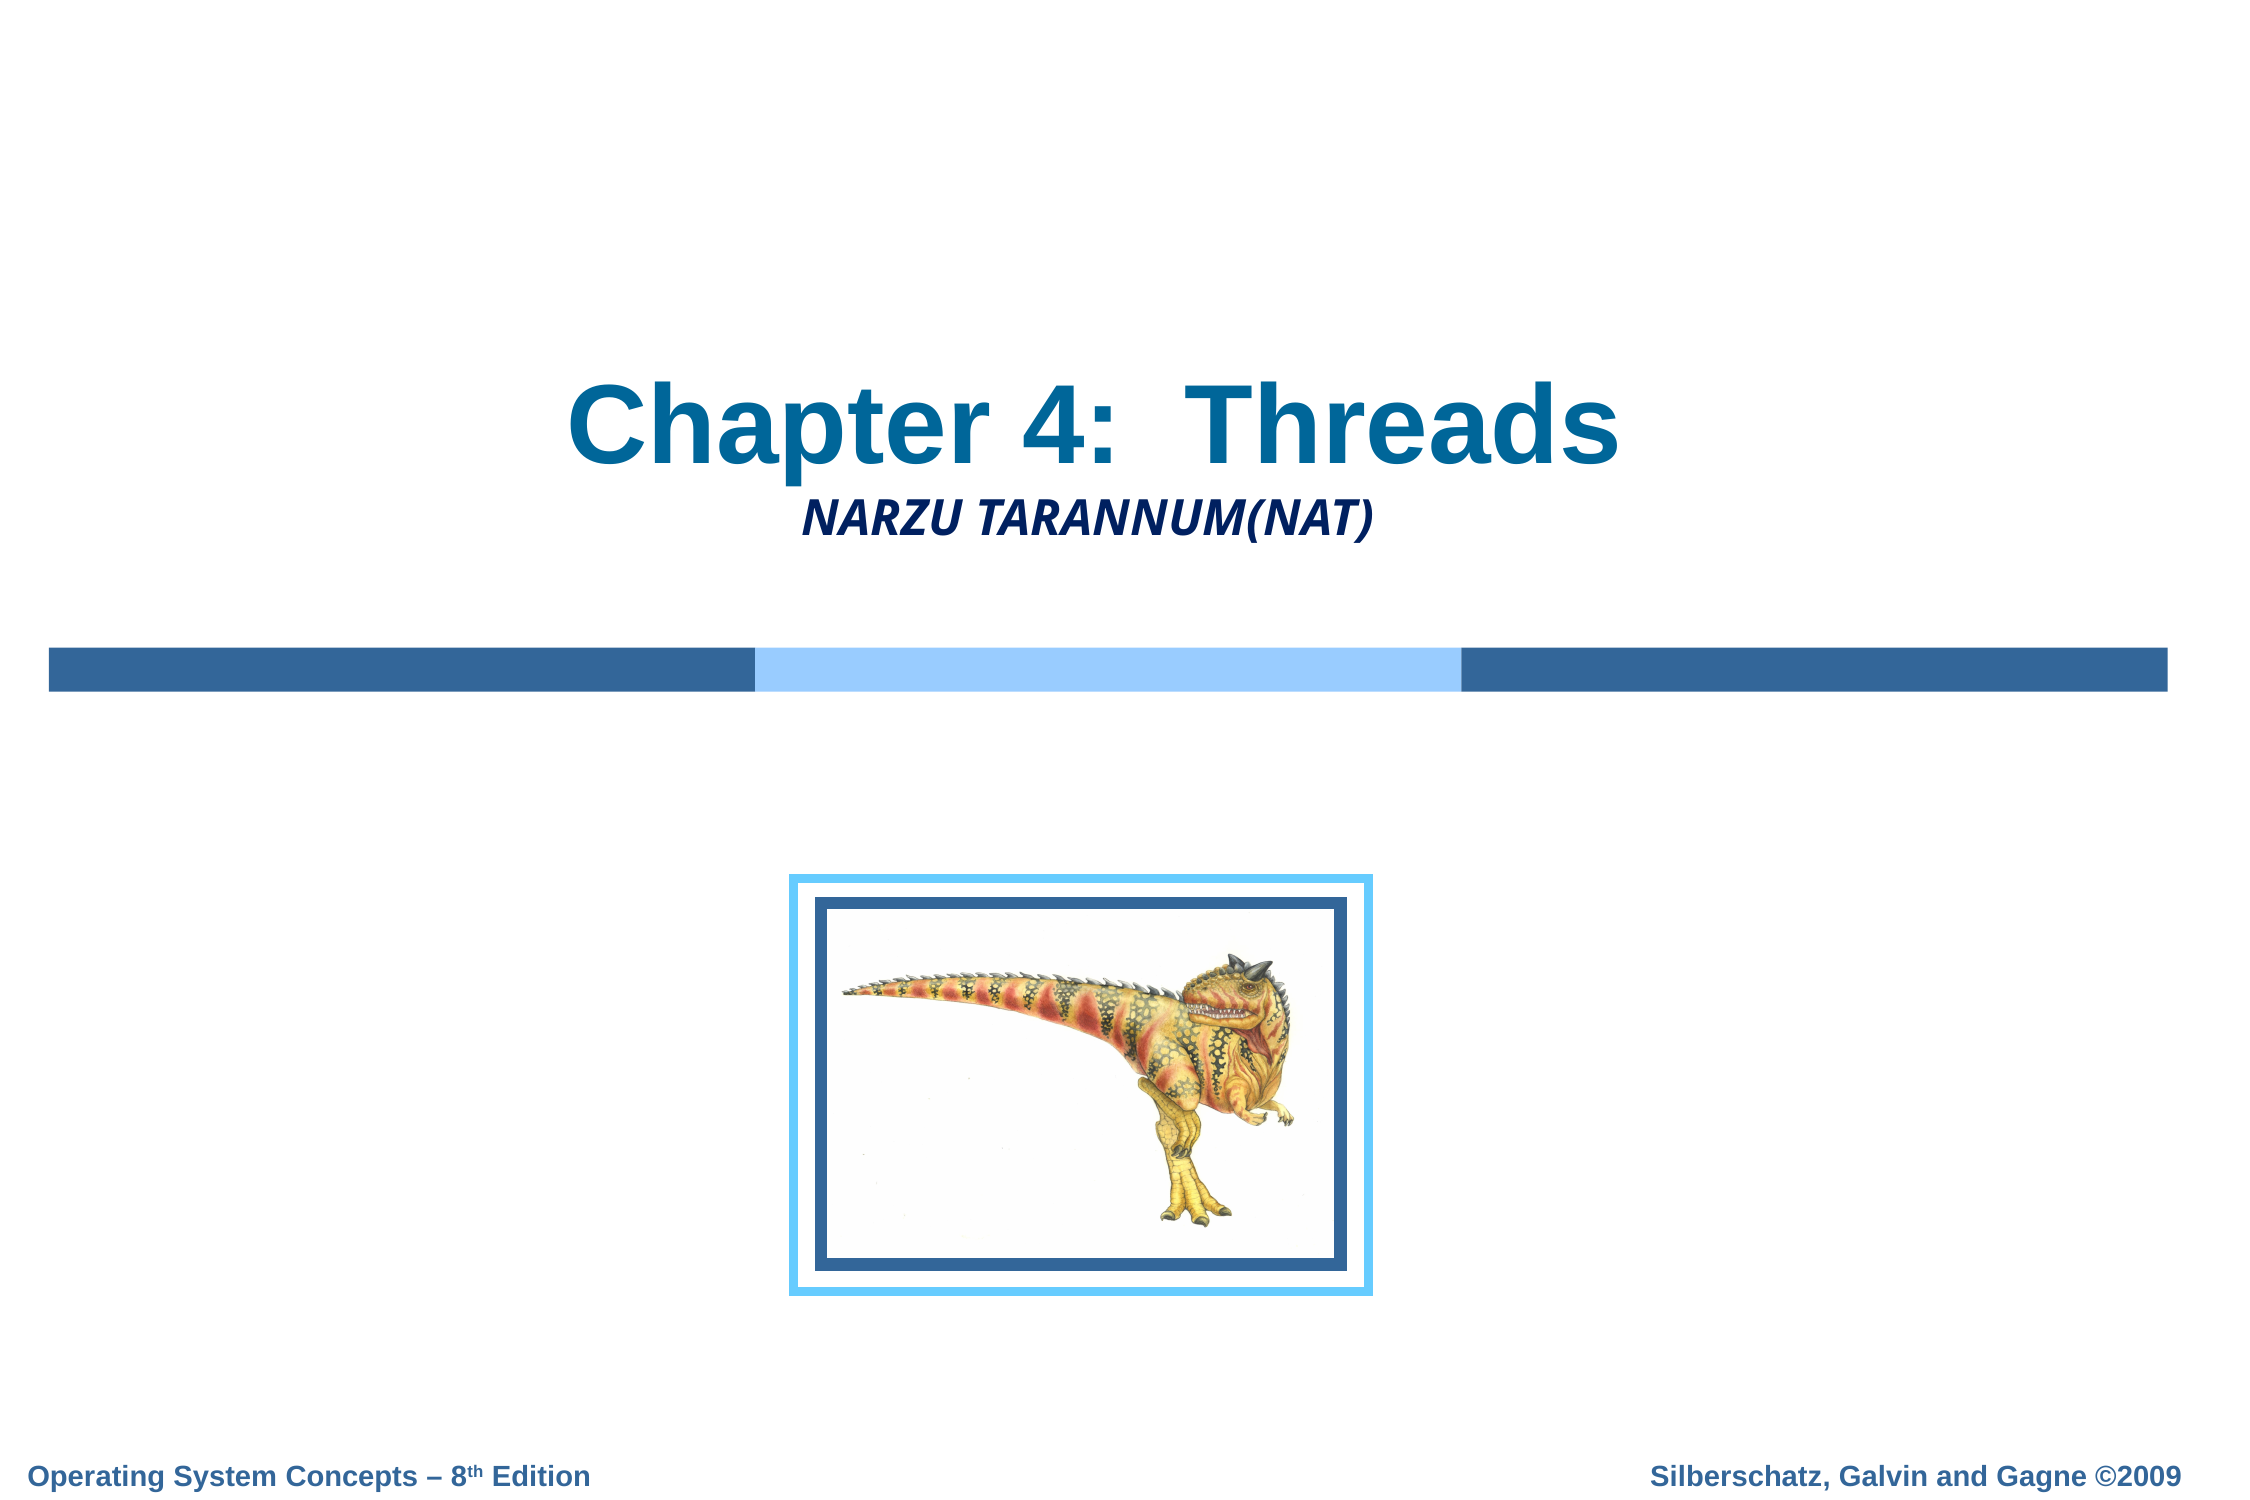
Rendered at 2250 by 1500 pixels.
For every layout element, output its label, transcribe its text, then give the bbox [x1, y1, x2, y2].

title Chapter 4: Threads NARZU TARANNUM(NAT) [134, 227, 2055, 607]
picture [827, 909, 1334, 1258]
